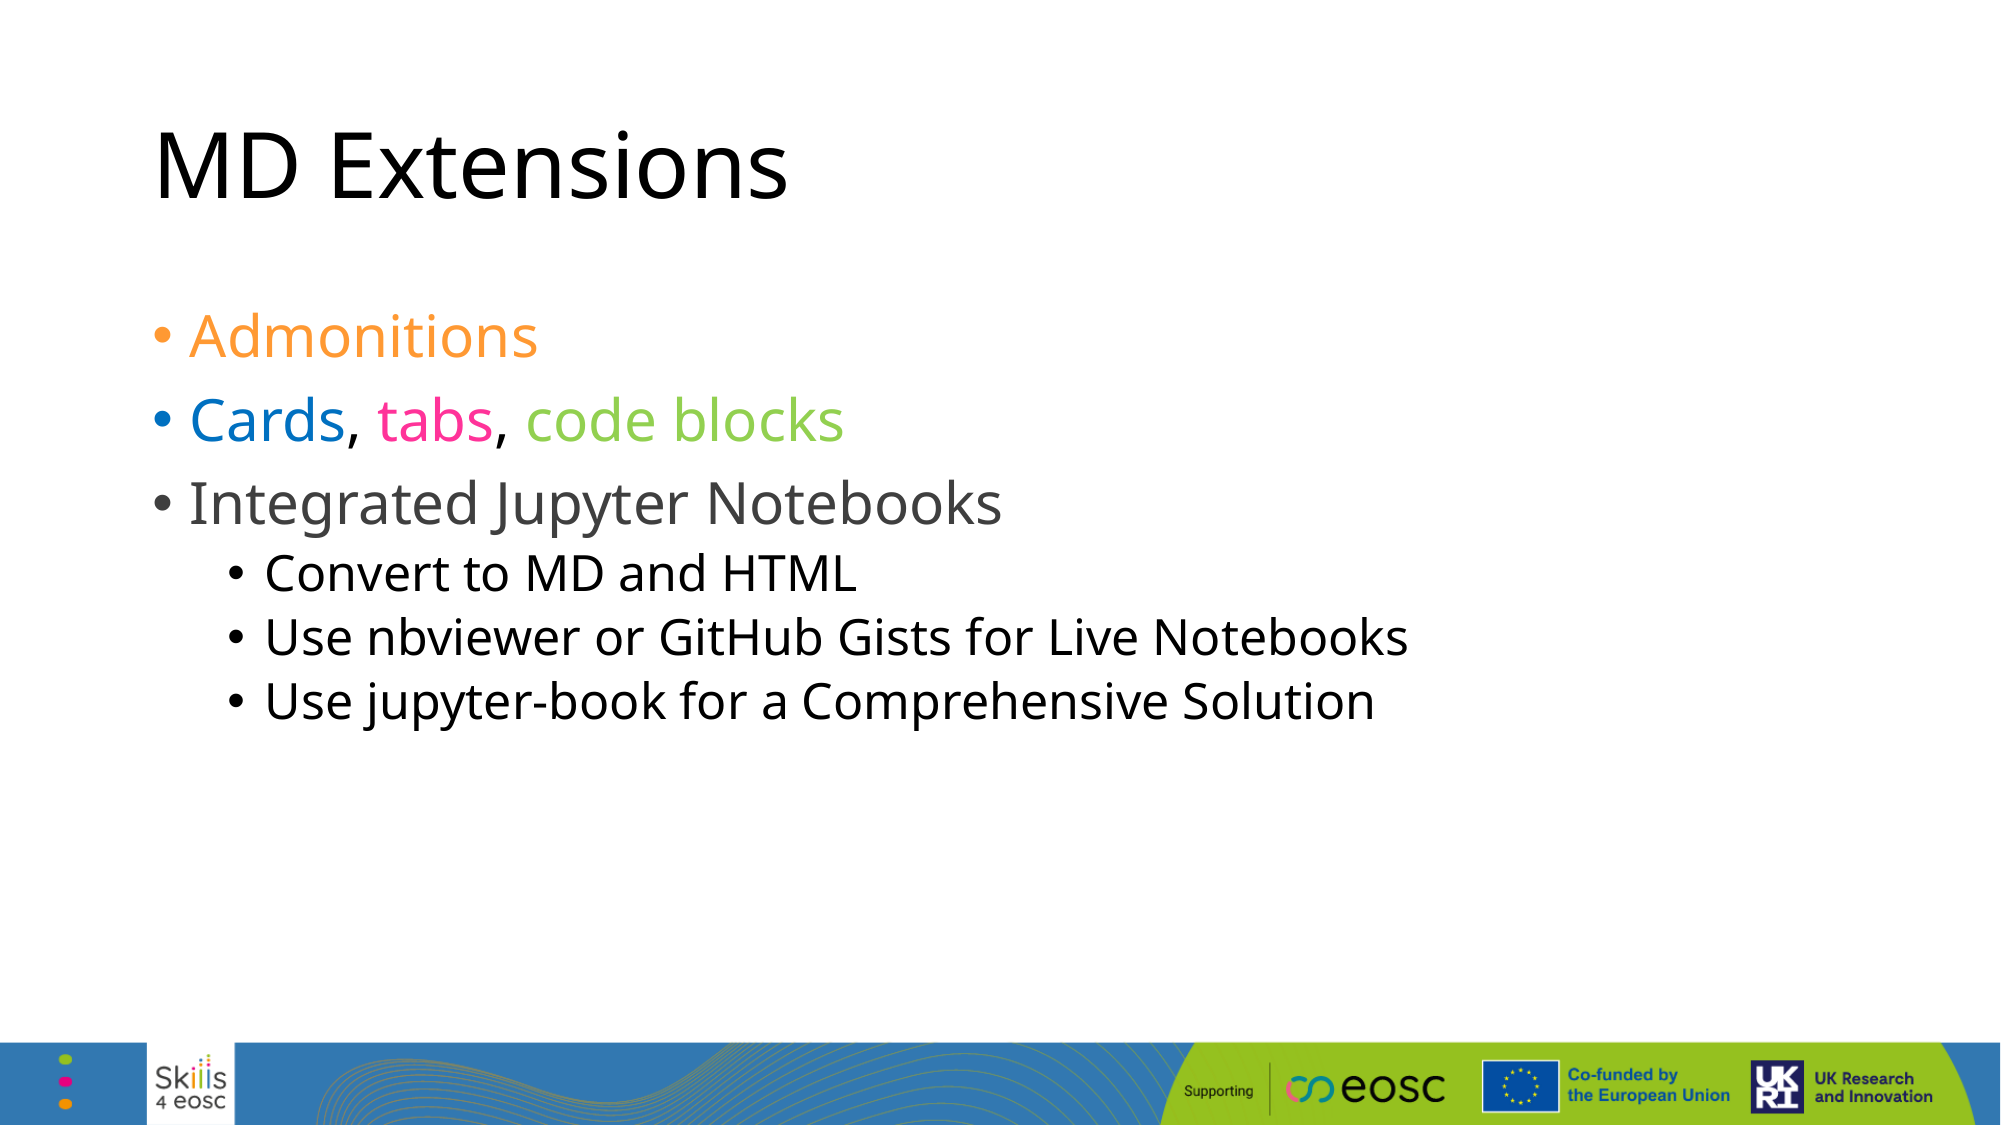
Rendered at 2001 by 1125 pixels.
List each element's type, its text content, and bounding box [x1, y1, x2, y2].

list Admonitions Cards, tabs, code blocks Integrated Jupyter Notebooks Convert to MD and HTML Use nbviewer or GitHub Gists for Live Notebooks Use jupyter-book for a Comprehensive Solution [137, 299, 1863, 1014]
title MD Extensions [137, 59, 1863, 278]
picture [0, 0, 2001, 1125]
